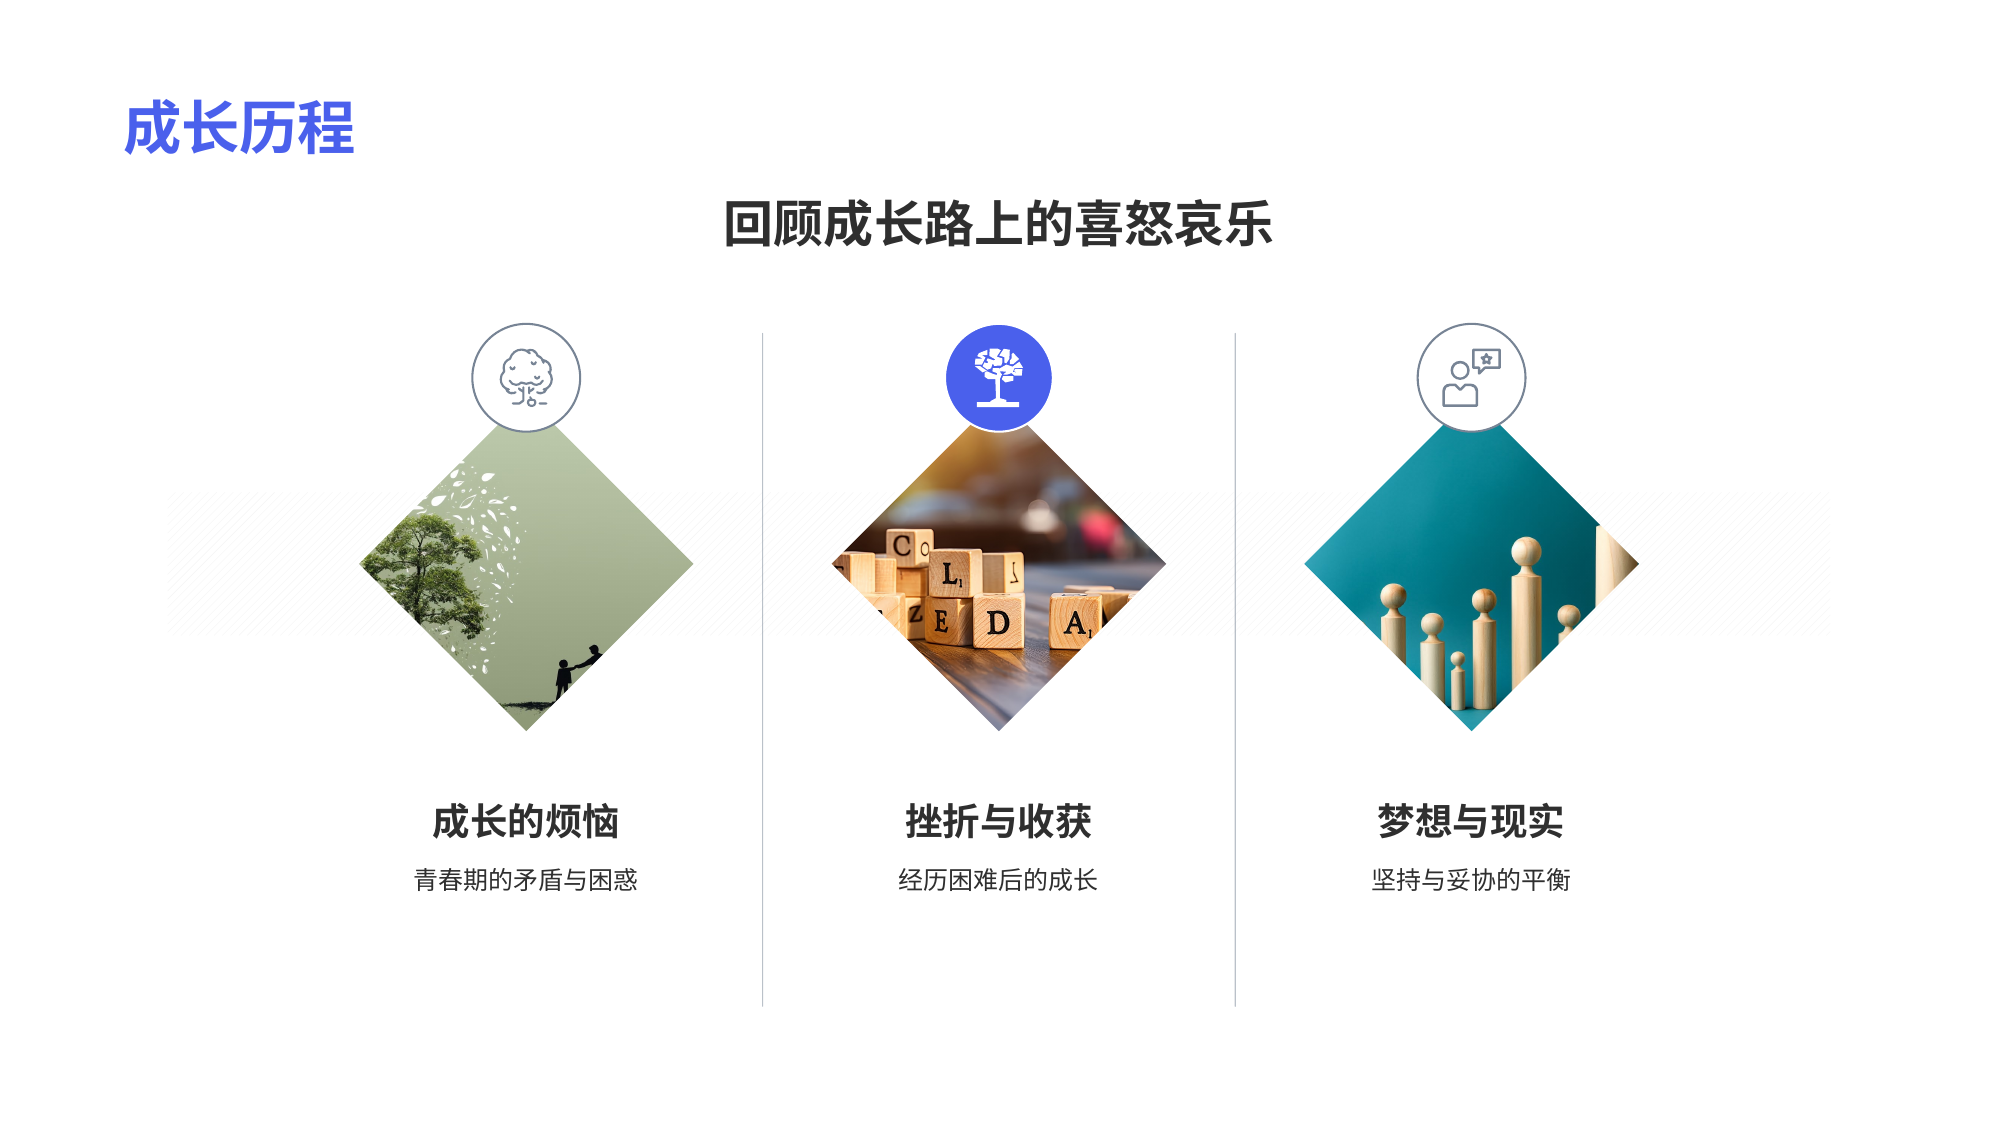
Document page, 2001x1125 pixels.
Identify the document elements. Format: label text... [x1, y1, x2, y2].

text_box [108, 185, 1890, 1007]
title 成长历程 [108, 21, 1890, 169]
